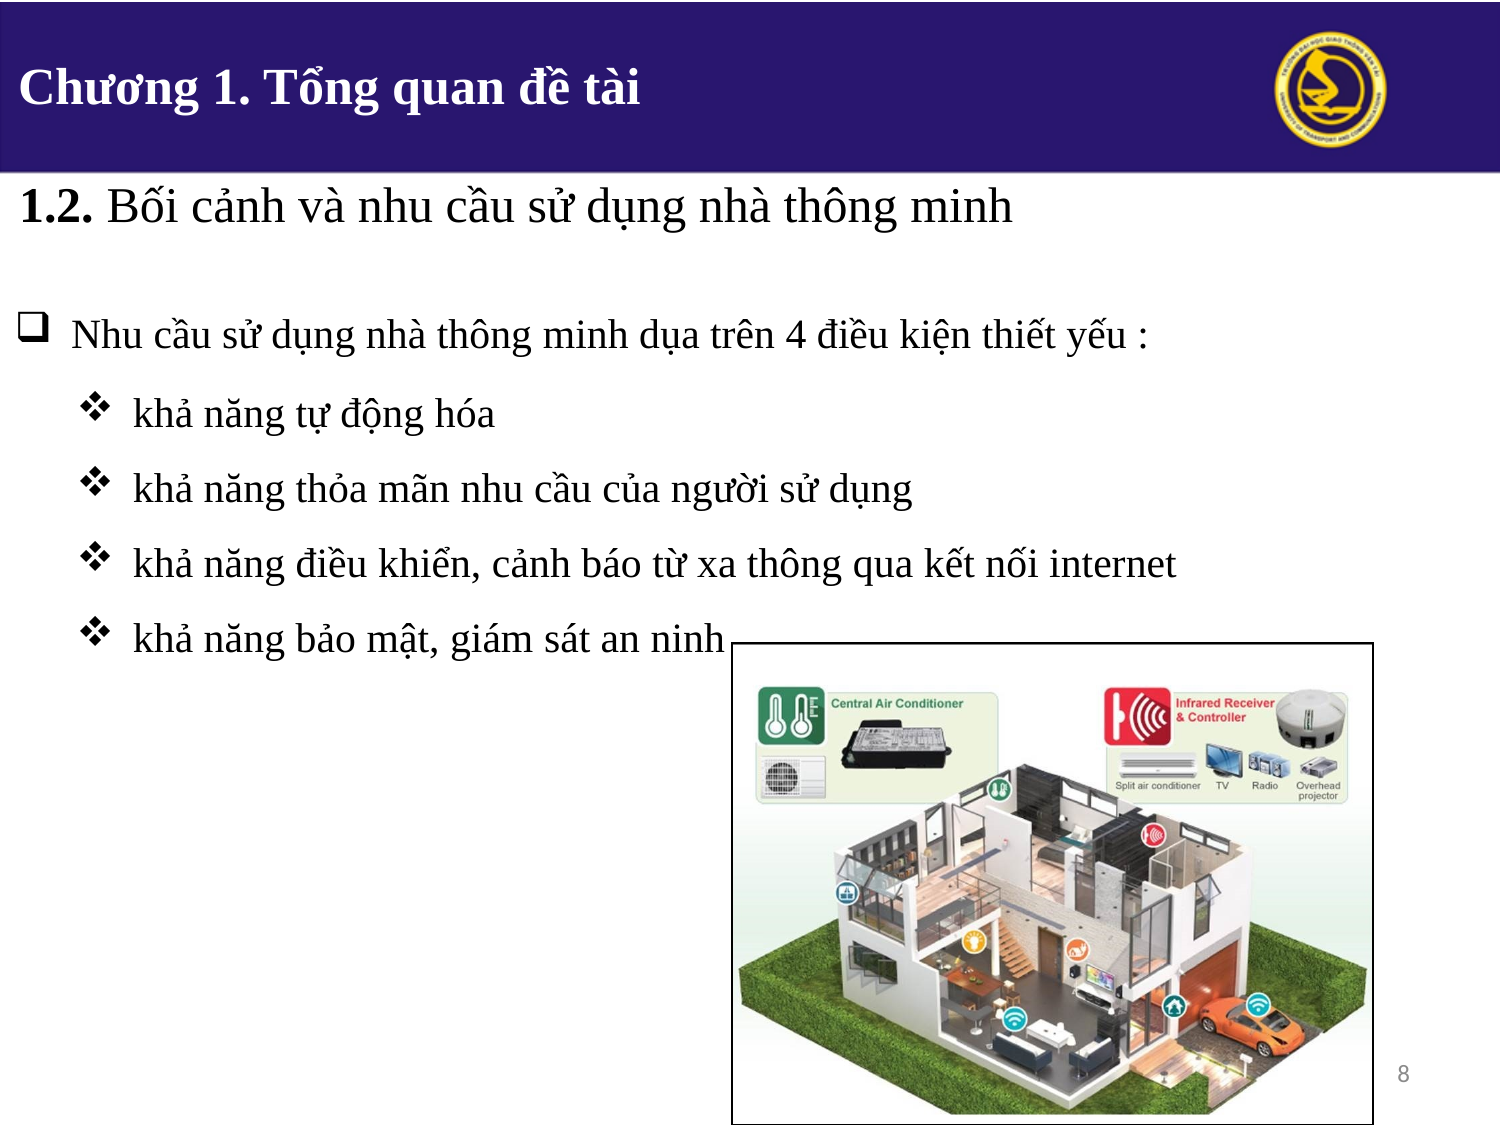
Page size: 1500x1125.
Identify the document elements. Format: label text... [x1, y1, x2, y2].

text_box Nhu cầu sử dụng nhà thông minh dụa trên 4 điều kiện thiết yếu : [0, 274, 1500, 365]
picture [730, 642, 1374, 1125]
slide_number 8 [1379, 1042, 1425, 1103]
text_box 1.2. Bối cảnh và nhu cầu sử dụng nhà thông minh [4, 182, 1029, 240]
picture [0, 2, 1500, 176]
text_box khả năng tự động hóa khả năng thỏa mãn nhu cầu của người sử dụng khả năng điều khiển, cảnh báo từ xa thông qua kết nối internet khả năng bảo mật, giám sát an ninh [61, 353, 1248, 669]
